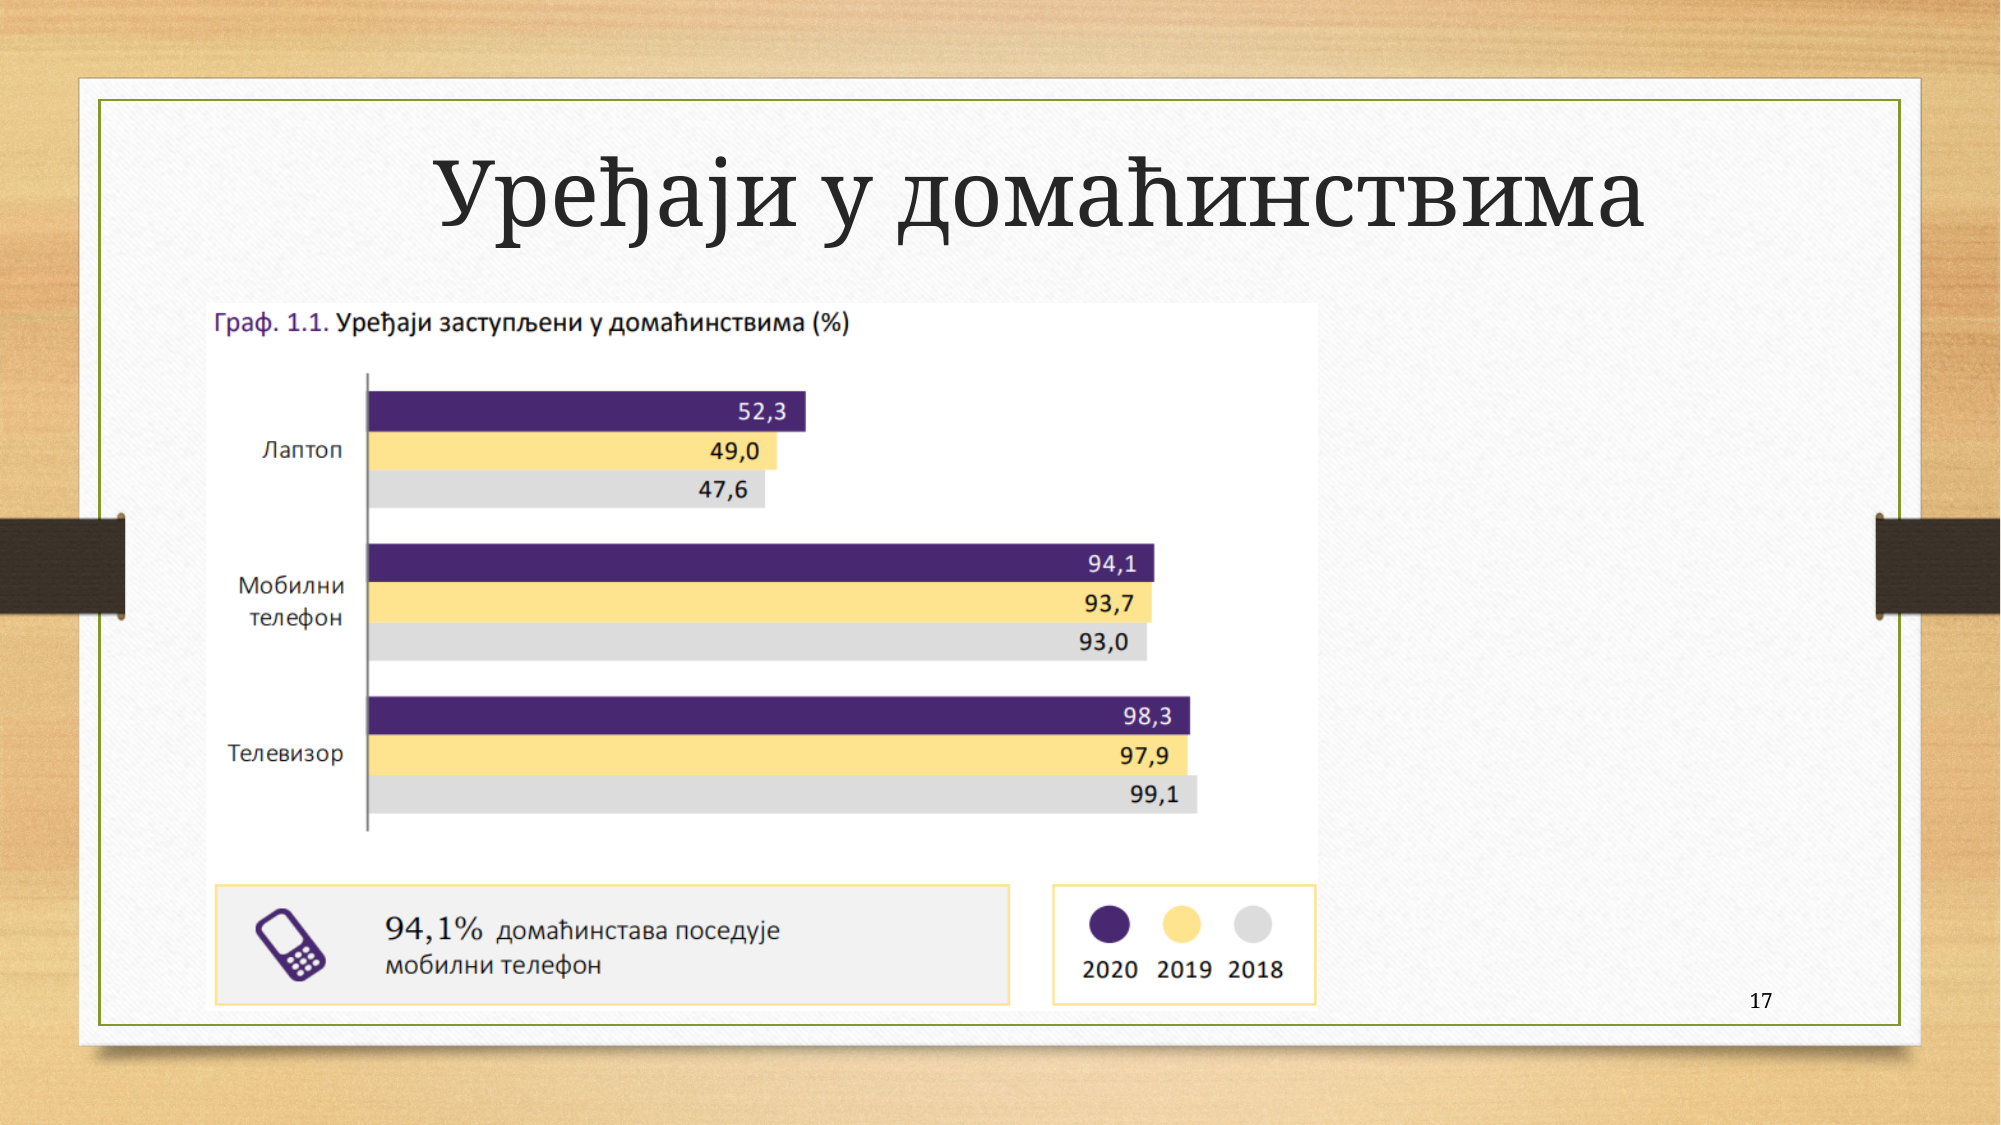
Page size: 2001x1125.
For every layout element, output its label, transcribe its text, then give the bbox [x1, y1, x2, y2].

title Уређаји у домаћинствима [253, 82, 1829, 297]
slide_number 17 [1698, 979, 1788, 1025]
picture [0, 0, 2001, 1125]
